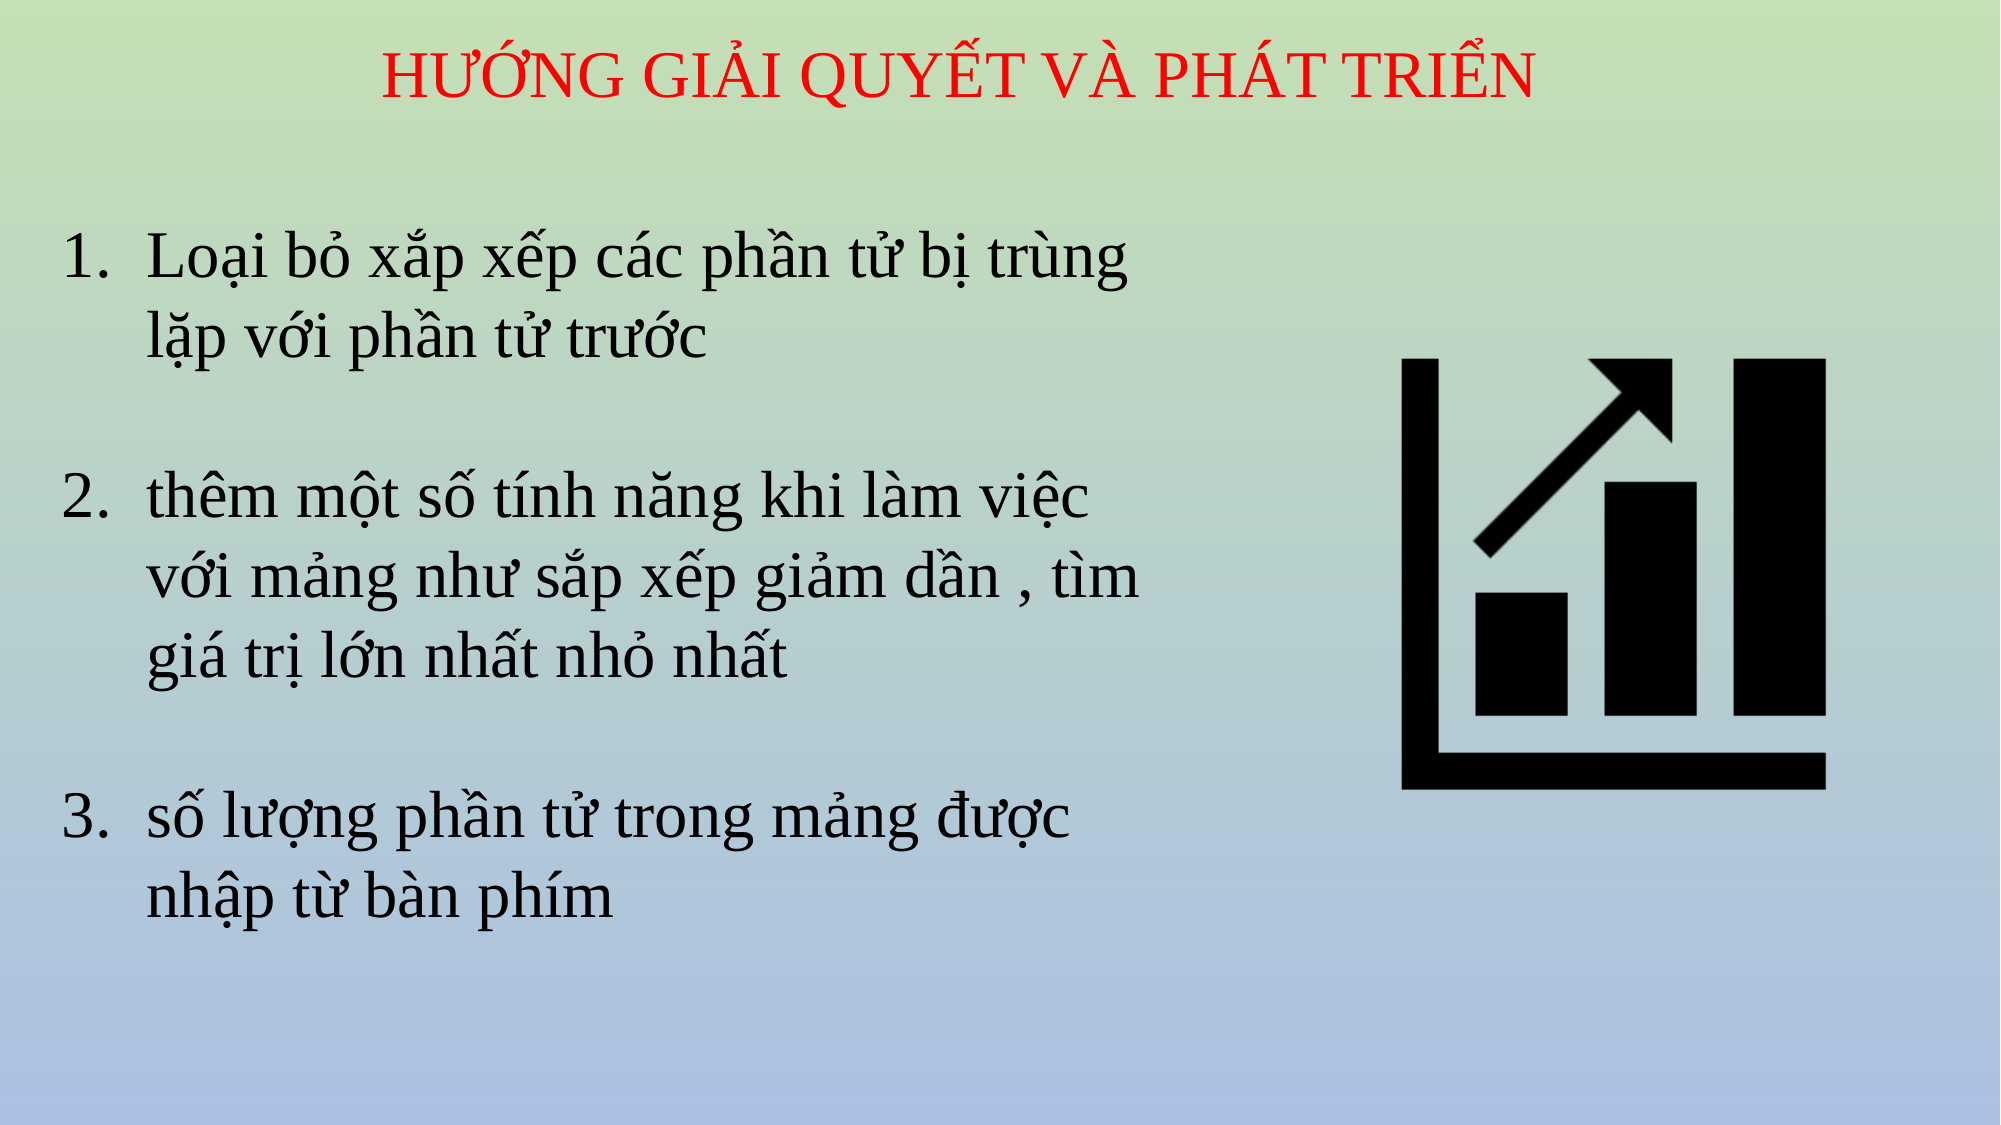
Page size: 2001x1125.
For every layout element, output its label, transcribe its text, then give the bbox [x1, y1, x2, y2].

text_box Loại bỏ xắp xếp các phần tử bị trùng lặp với phần tử trước thêm một số tính năng khi làm việc với mảng như sắp xếp giảm dần , tìm giá trị lớn nhất nhỏ nhất số lượng phần tử trong mảng được nhập từ bàn phím [47, 203, 1197, 939]
text_box HƯỚNG GIẢI QUYẾT VÀ PHÁT TRIỂN [366, 23, 1754, 119]
picture [1316, 279, 1906, 870]
